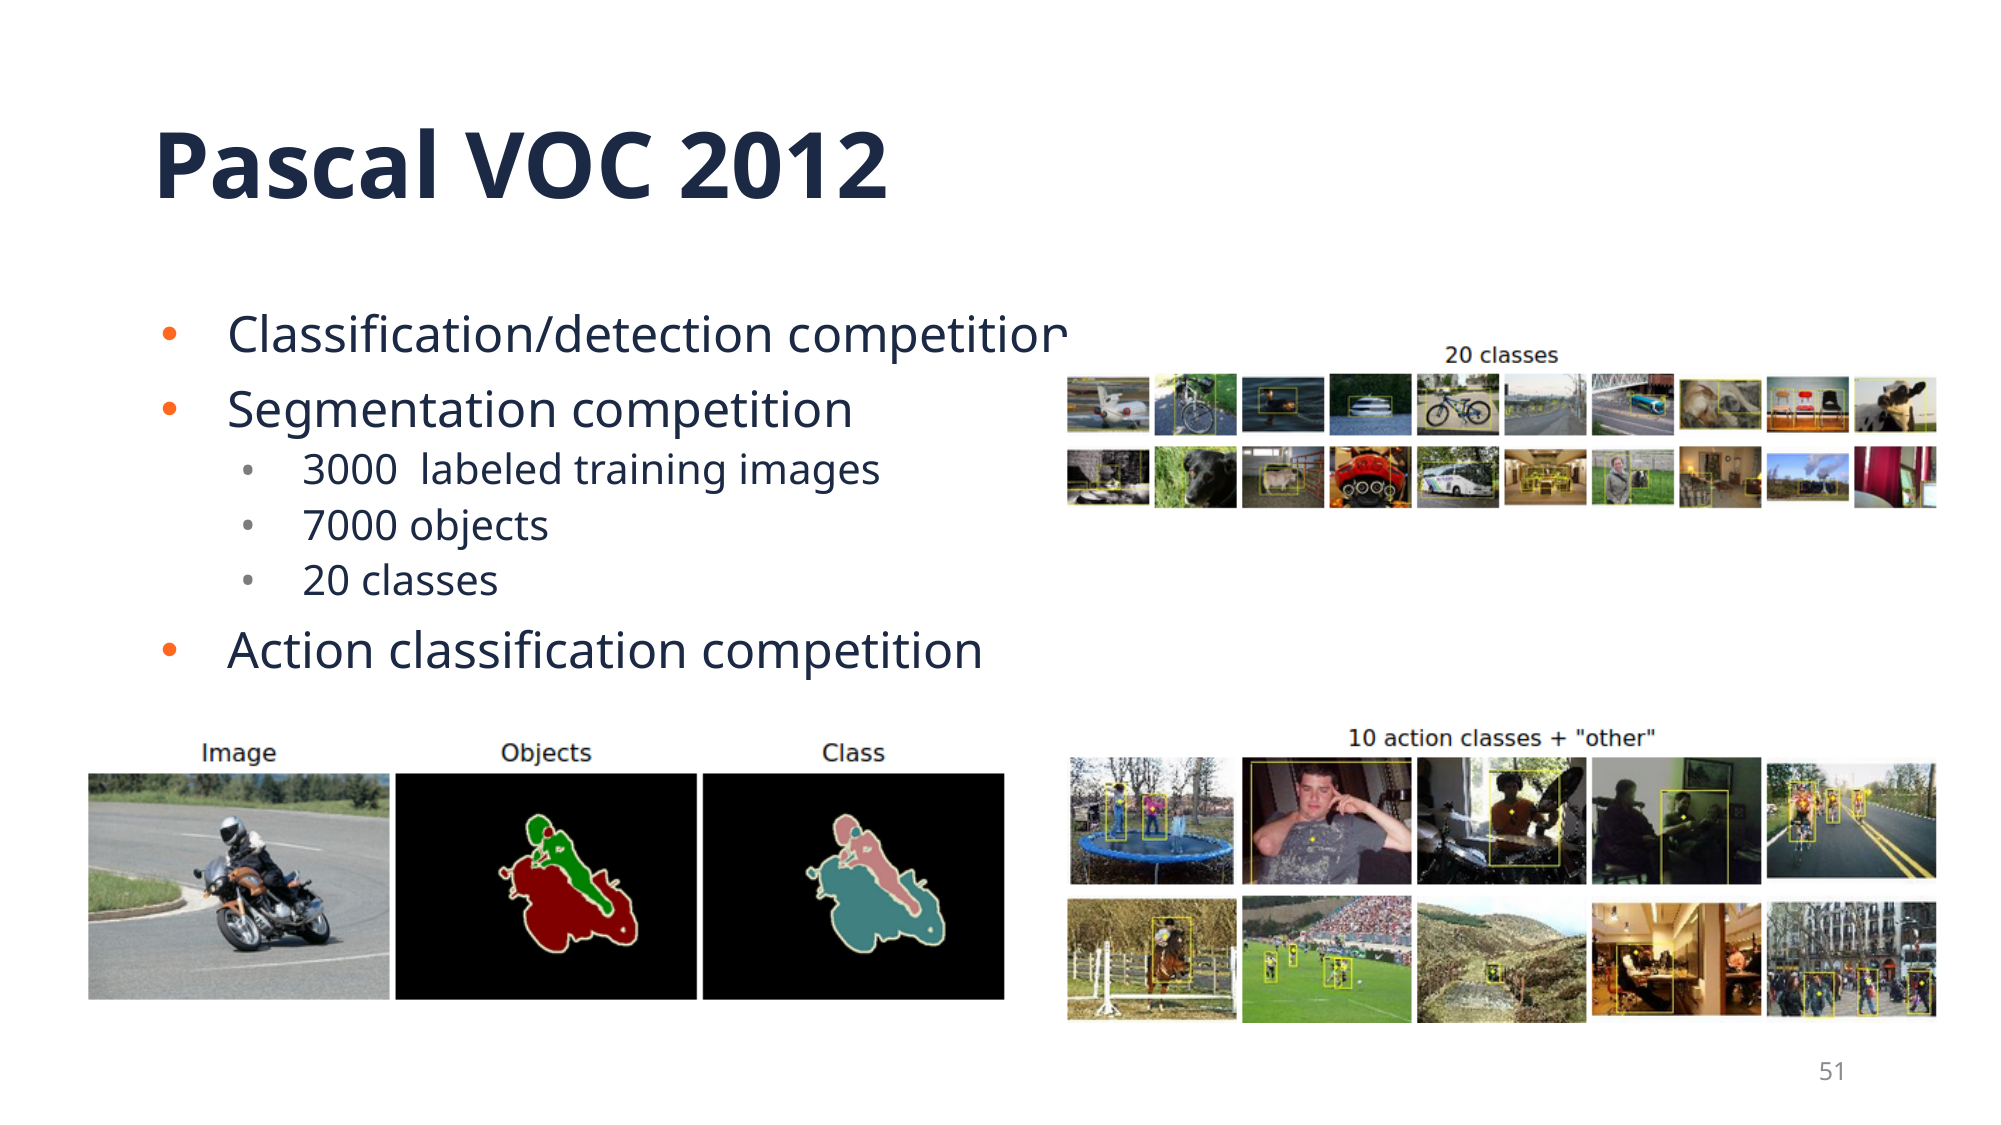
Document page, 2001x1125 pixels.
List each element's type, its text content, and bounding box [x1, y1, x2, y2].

picture [1062, 718, 1942, 1024]
picture [80, 733, 1012, 1010]
list Classification/detection competition Segmentation competition 3000 labeled training images 7000 objects 20 classes Action classification competition [137, 302, 1863, 1004]
slide_number 51 [1412, 1042, 1863, 1103]
title Pascal VOC 2012 [137, 59, 1863, 278]
picture [1062, 336, 1942, 515]
